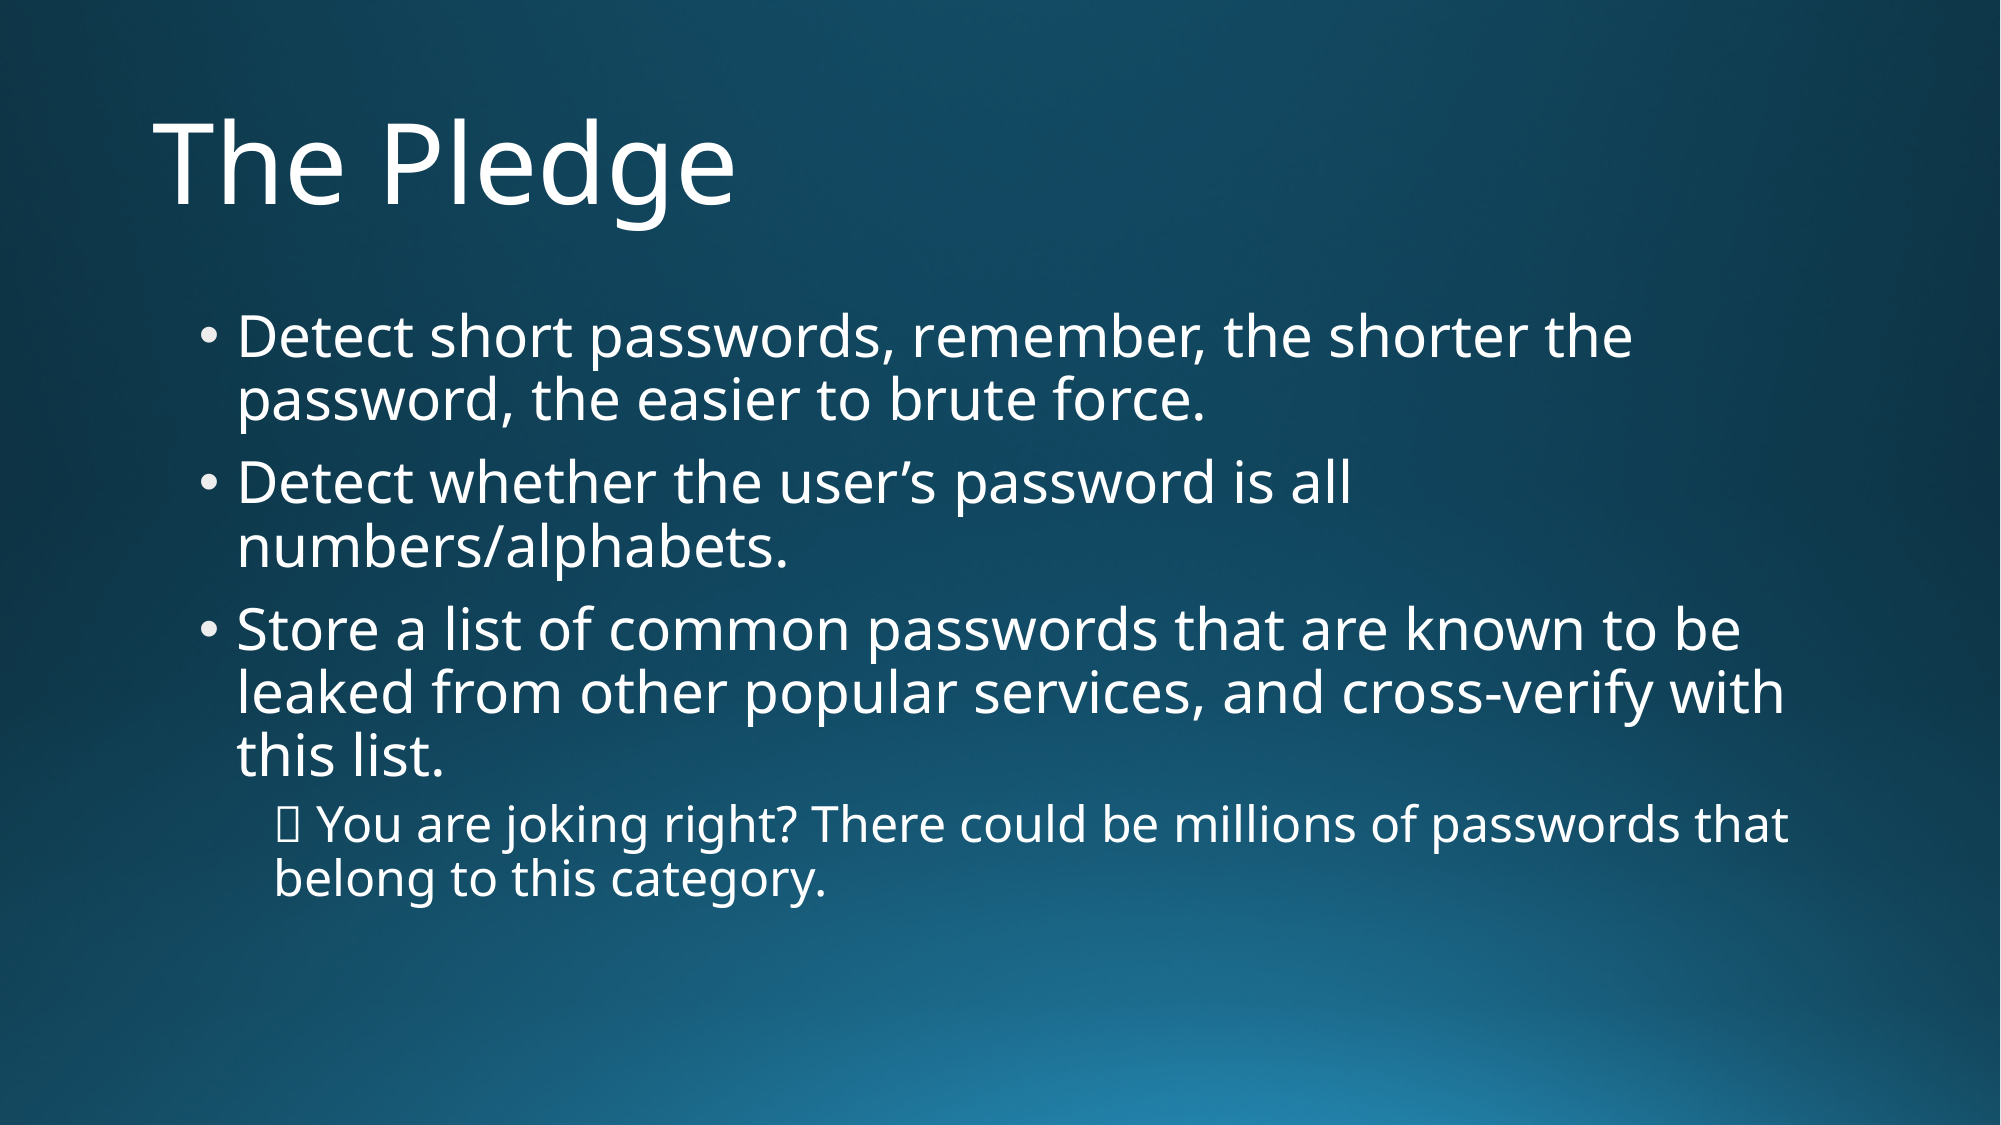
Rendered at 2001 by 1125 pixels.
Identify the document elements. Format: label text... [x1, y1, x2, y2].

list Detect short passwords, remember, the shorter the password, the easier to brute force. Detect whether the user’s password is all numbers/alphabets. Store a list of common passwords that are known to be leaked from other popular services, and cross-verify with this list.  You are joking right? There could be millions of passwords that belong to this category. [183, 299, 1863, 1014]
picture [0, 0, 2001, 1125]
title The Pledge [137, 59, 1863, 278]
